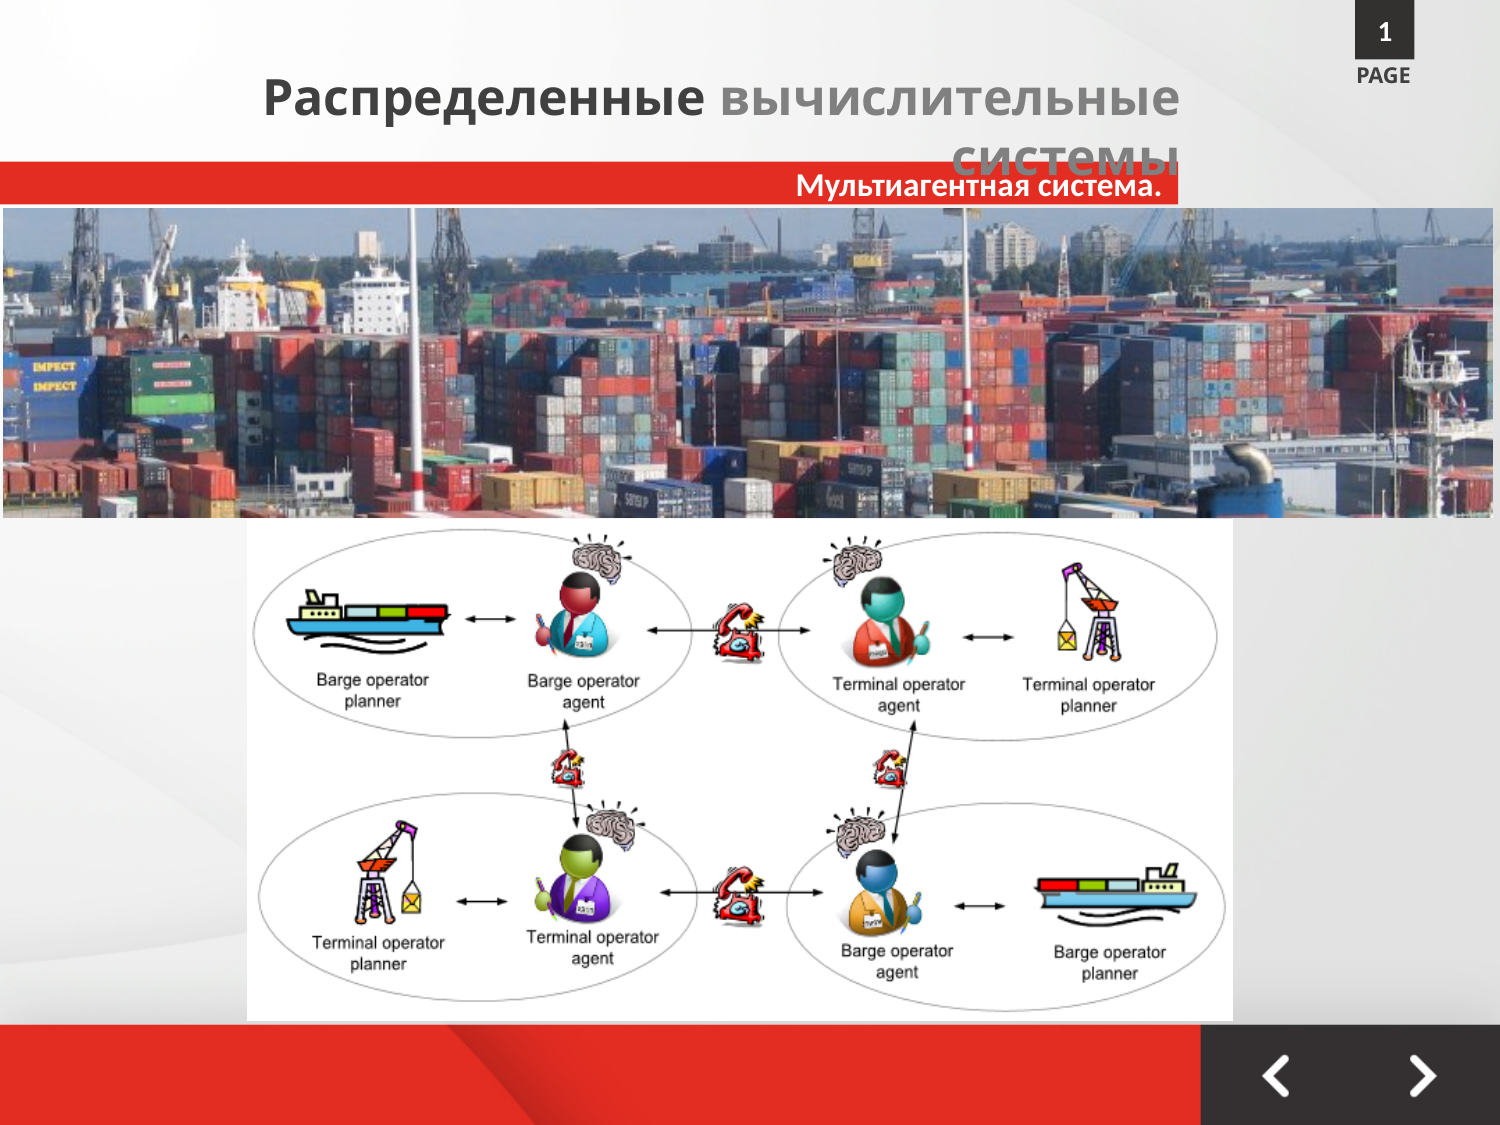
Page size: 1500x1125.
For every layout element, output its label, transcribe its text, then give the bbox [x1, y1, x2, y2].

text_box 1 [1353, 0, 1417, 61]
picture [0, 0, 1500, 1125]
text_box PAGE [1341, 54, 1426, 96]
subtitle Мультиагентная система. [0, 161, 1179, 205]
text_box Распределенные вычислительные системы [22, 57, 1196, 193]
